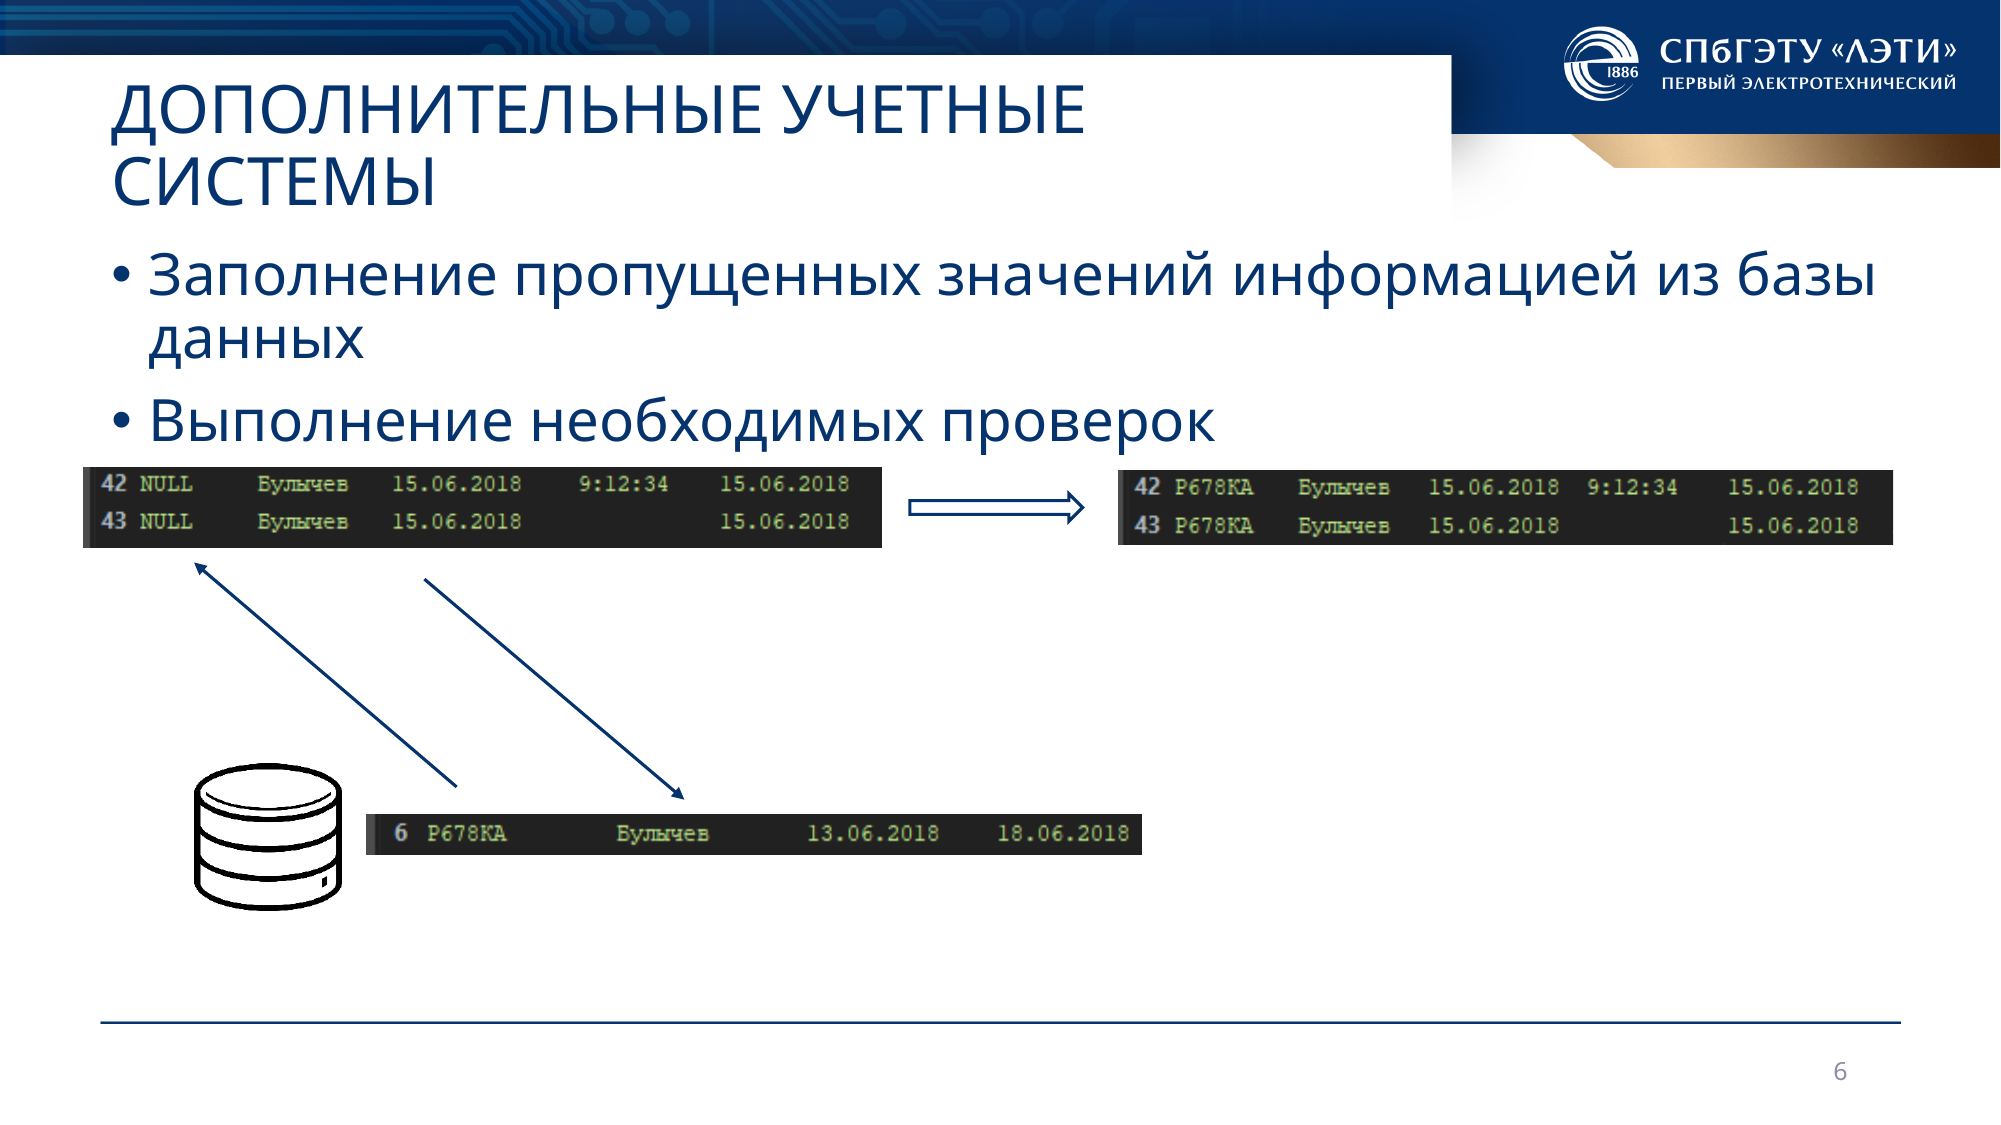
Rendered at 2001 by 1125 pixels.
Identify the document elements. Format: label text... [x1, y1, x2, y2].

title Дополнительные учетные системы [96, 87, 1394, 209]
text_box Заполнение пропущенных значений информацией из базы данных Выполнение необходимых проверок [96, 237, 1904, 1006]
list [194, 787, 342, 911]
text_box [194, 562, 457, 787]
slide_number 6 [1412, 1042, 1863, 1103]
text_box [424, 579, 685, 800]
picture [0, 0, 2001, 1125]
